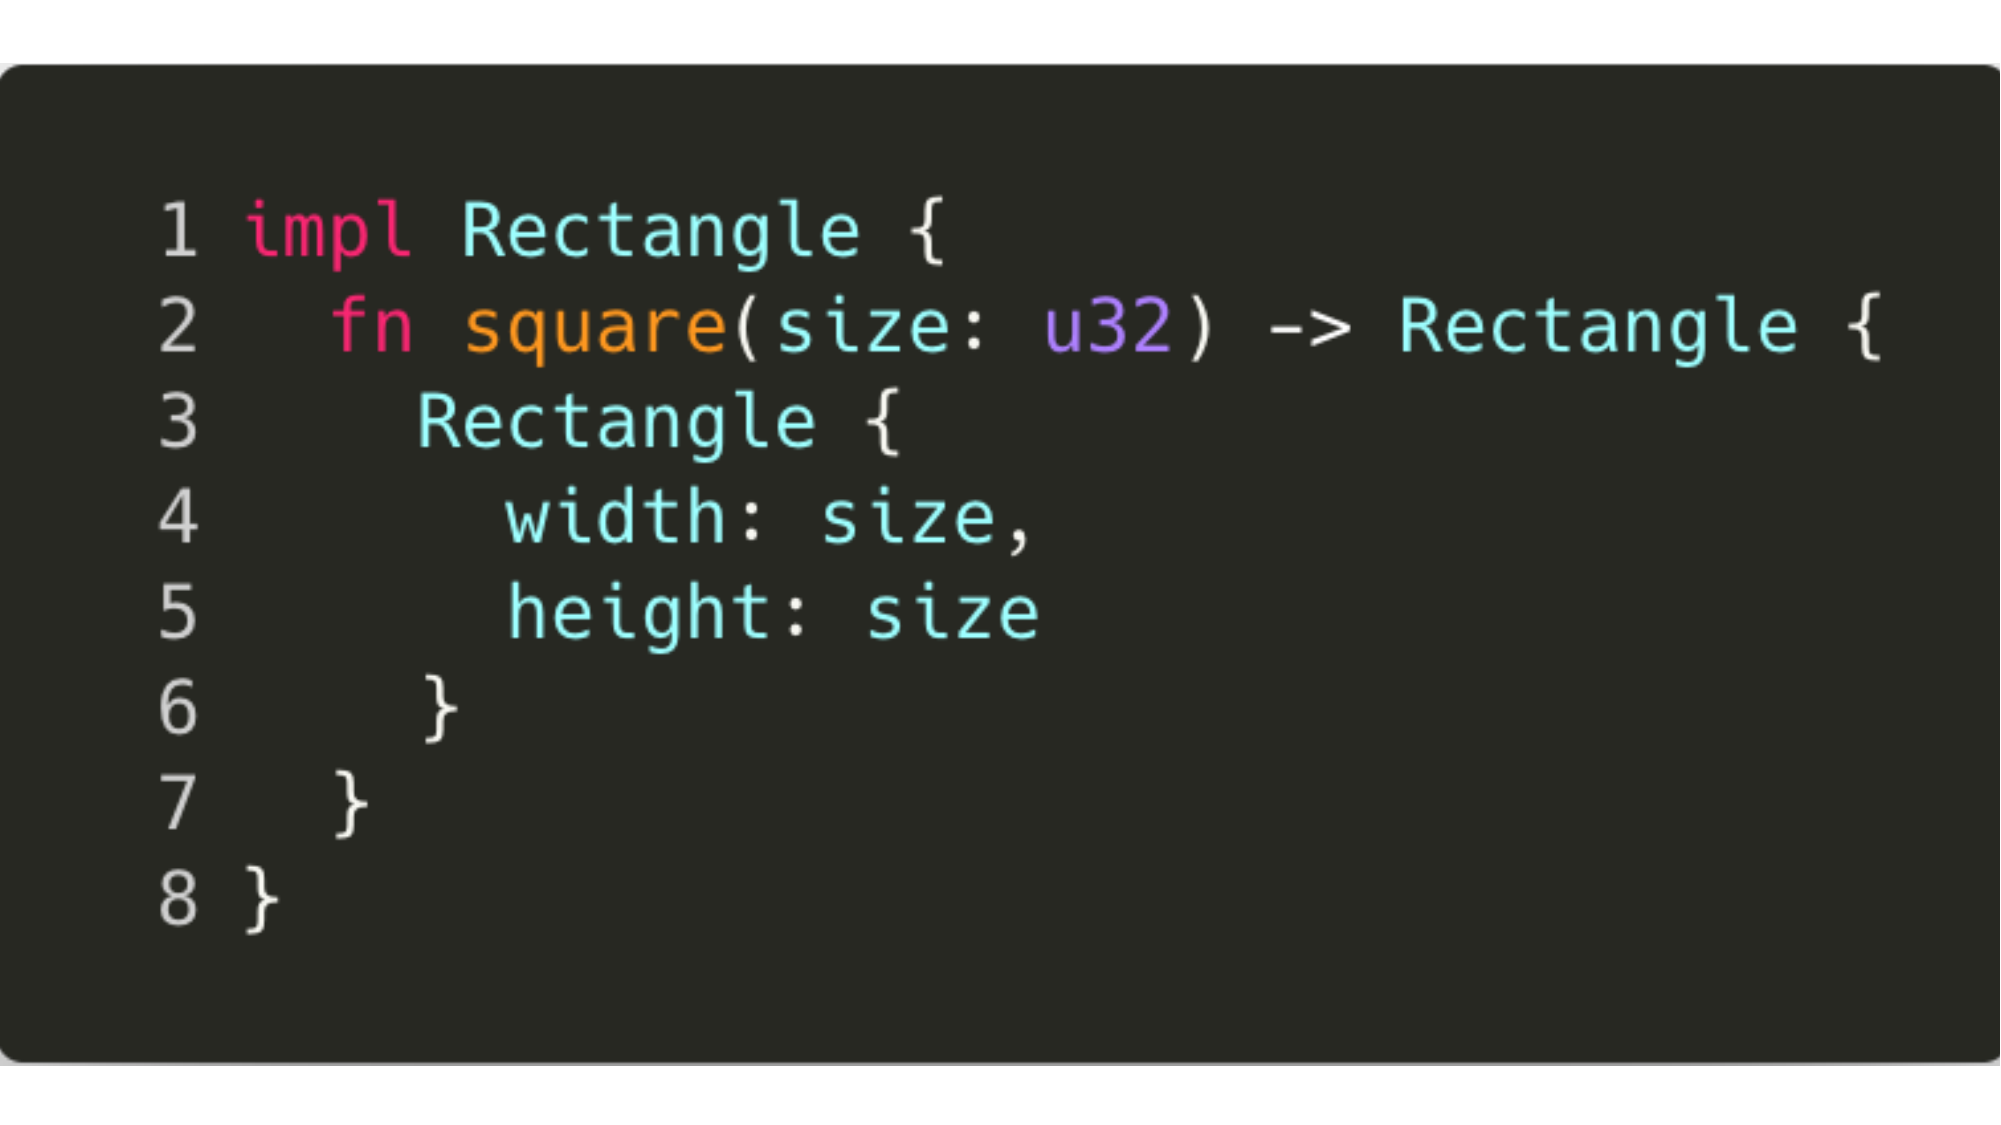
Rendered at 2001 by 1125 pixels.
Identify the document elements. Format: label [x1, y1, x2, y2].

picture [0, 63, 2000, 1066]
